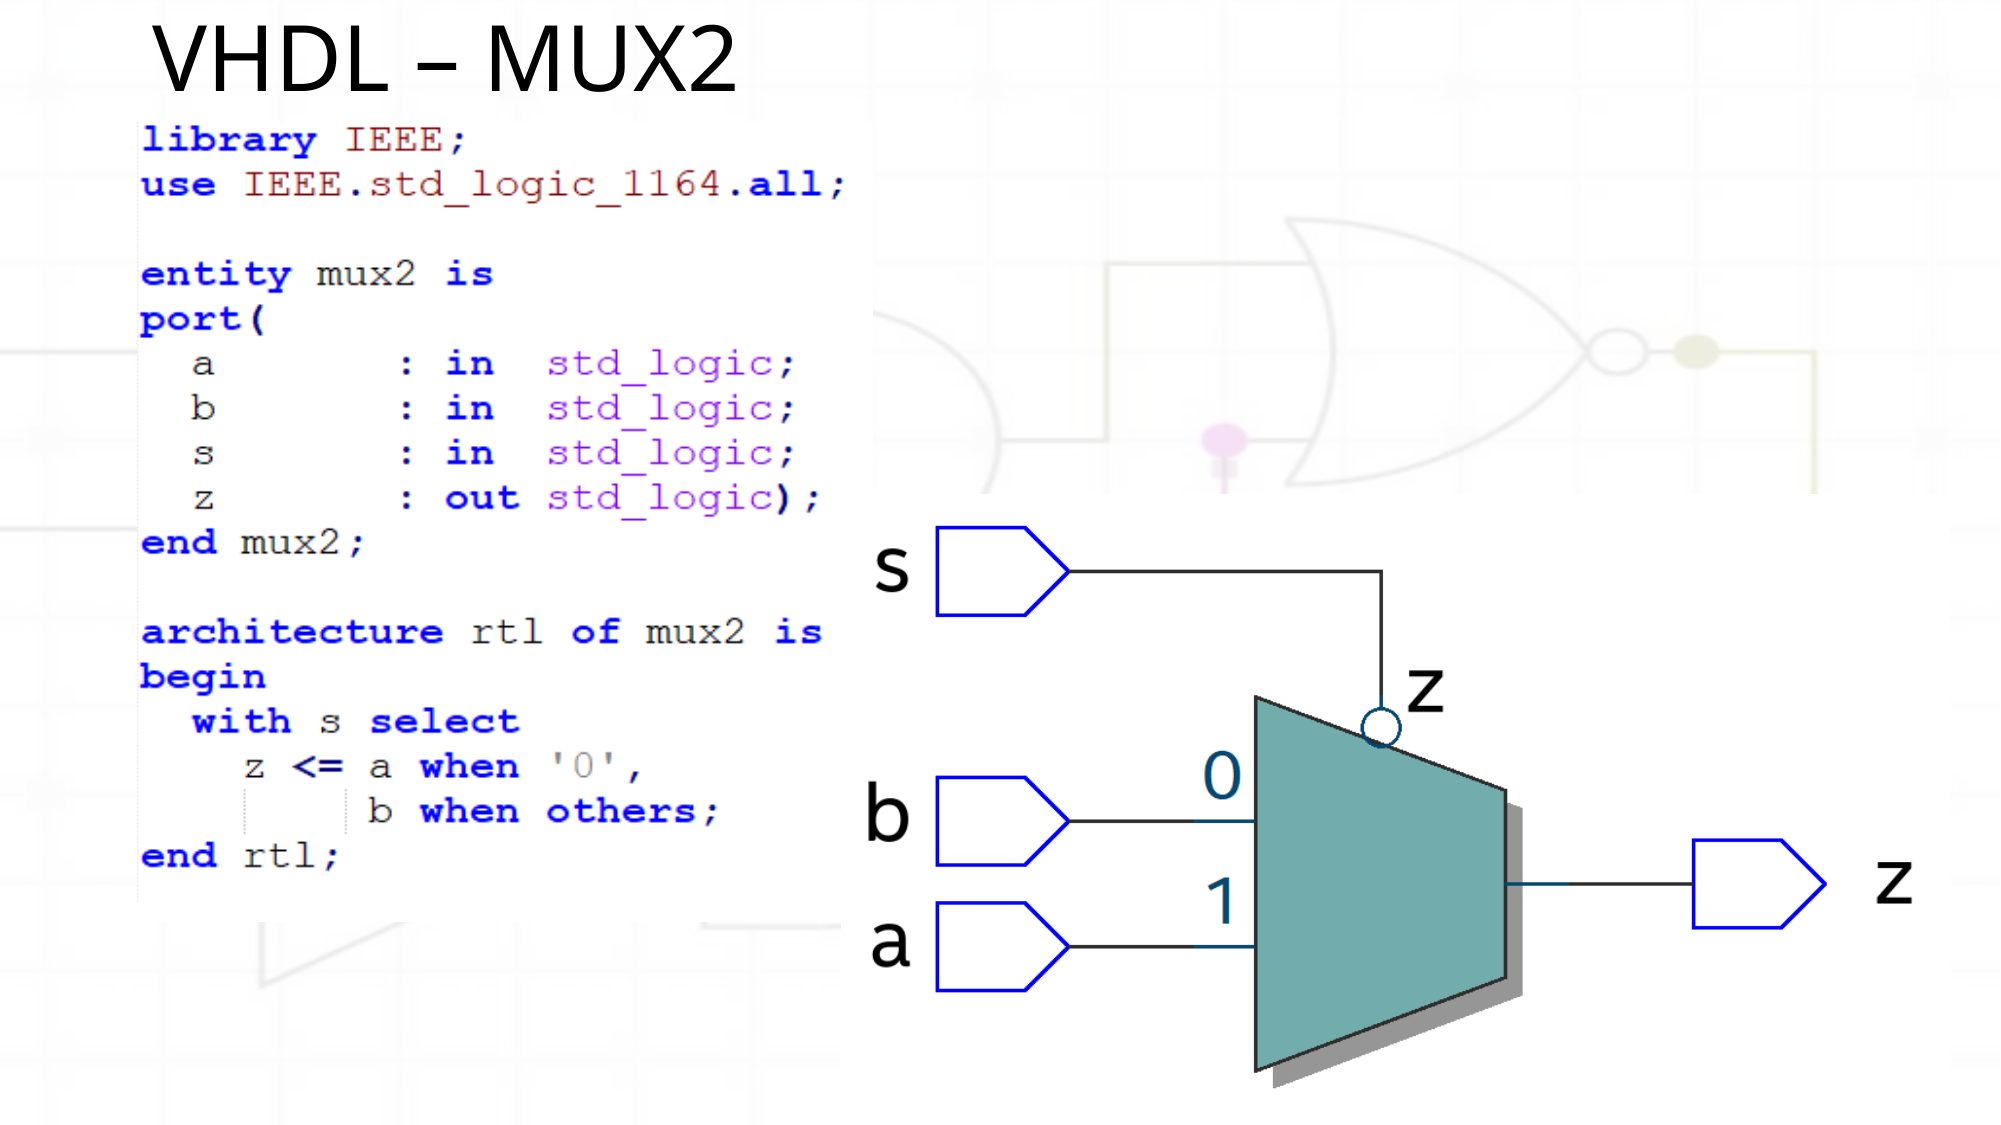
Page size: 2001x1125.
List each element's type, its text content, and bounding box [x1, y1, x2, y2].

picture [137, 122, 1950, 1125]
title VHDL – MUX2 [137, 0, 1863, 123]
